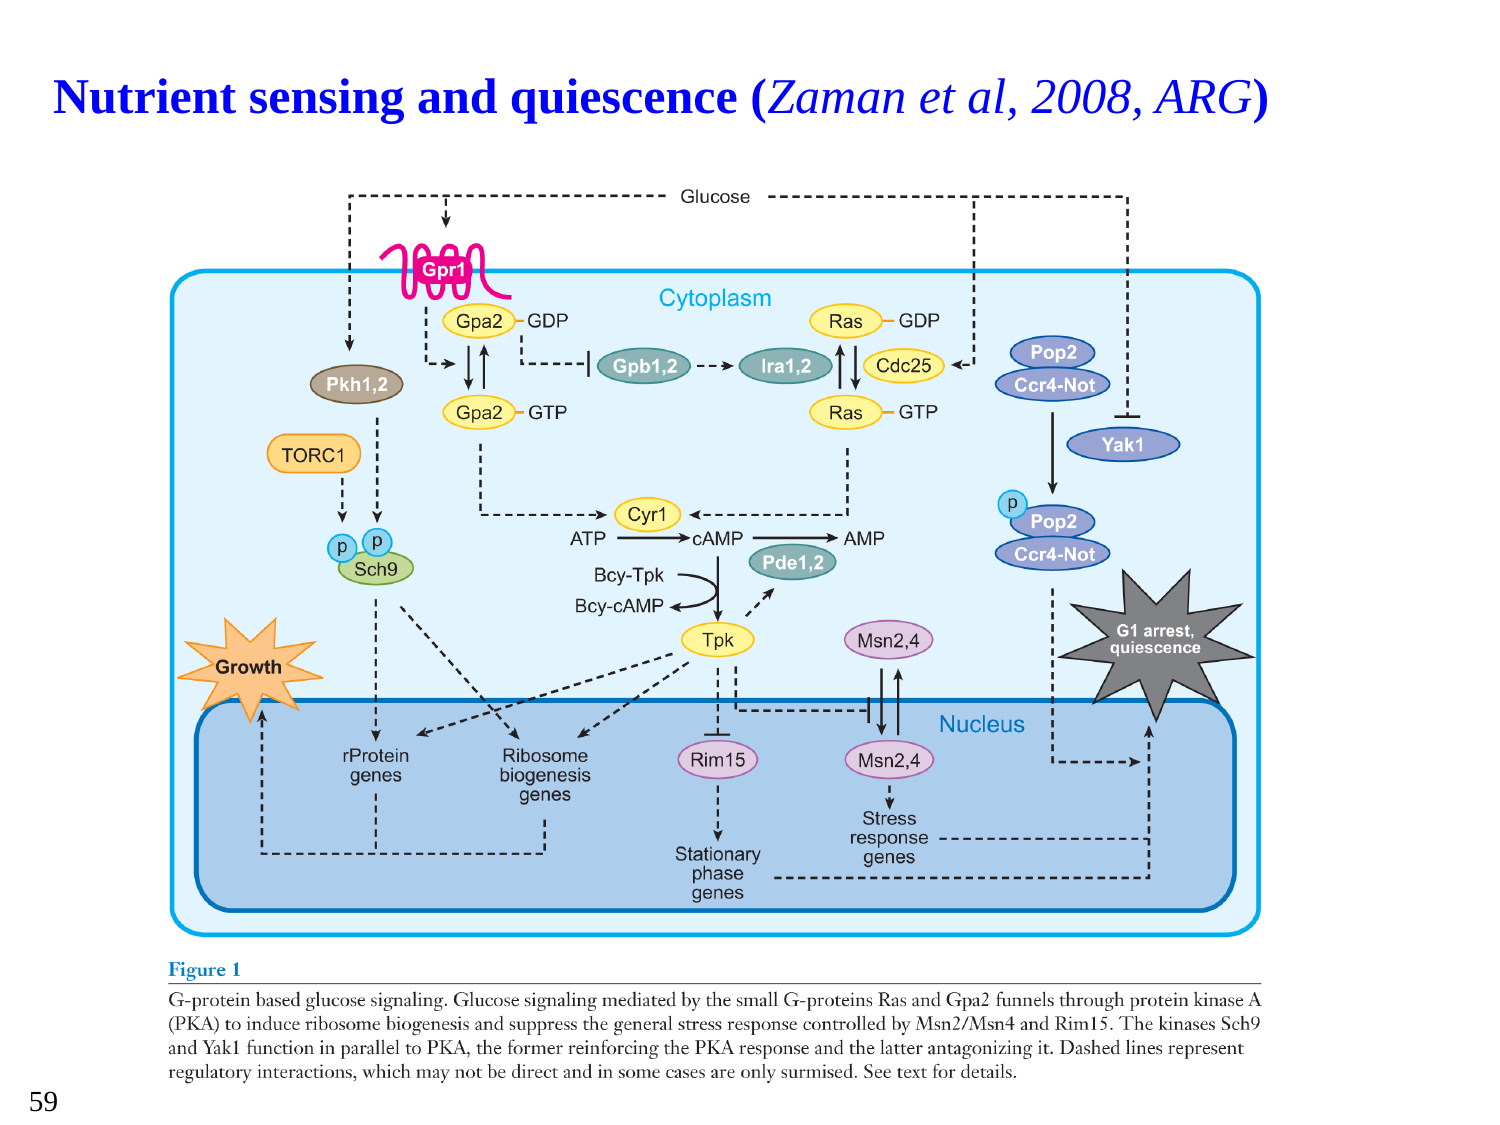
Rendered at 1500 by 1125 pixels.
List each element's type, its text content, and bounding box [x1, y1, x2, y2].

picture [125, 148, 1292, 1086]
title Nutrient sensing and quiescence (Zaman et al, 2008, ARG) [37, 1, 1419, 185]
